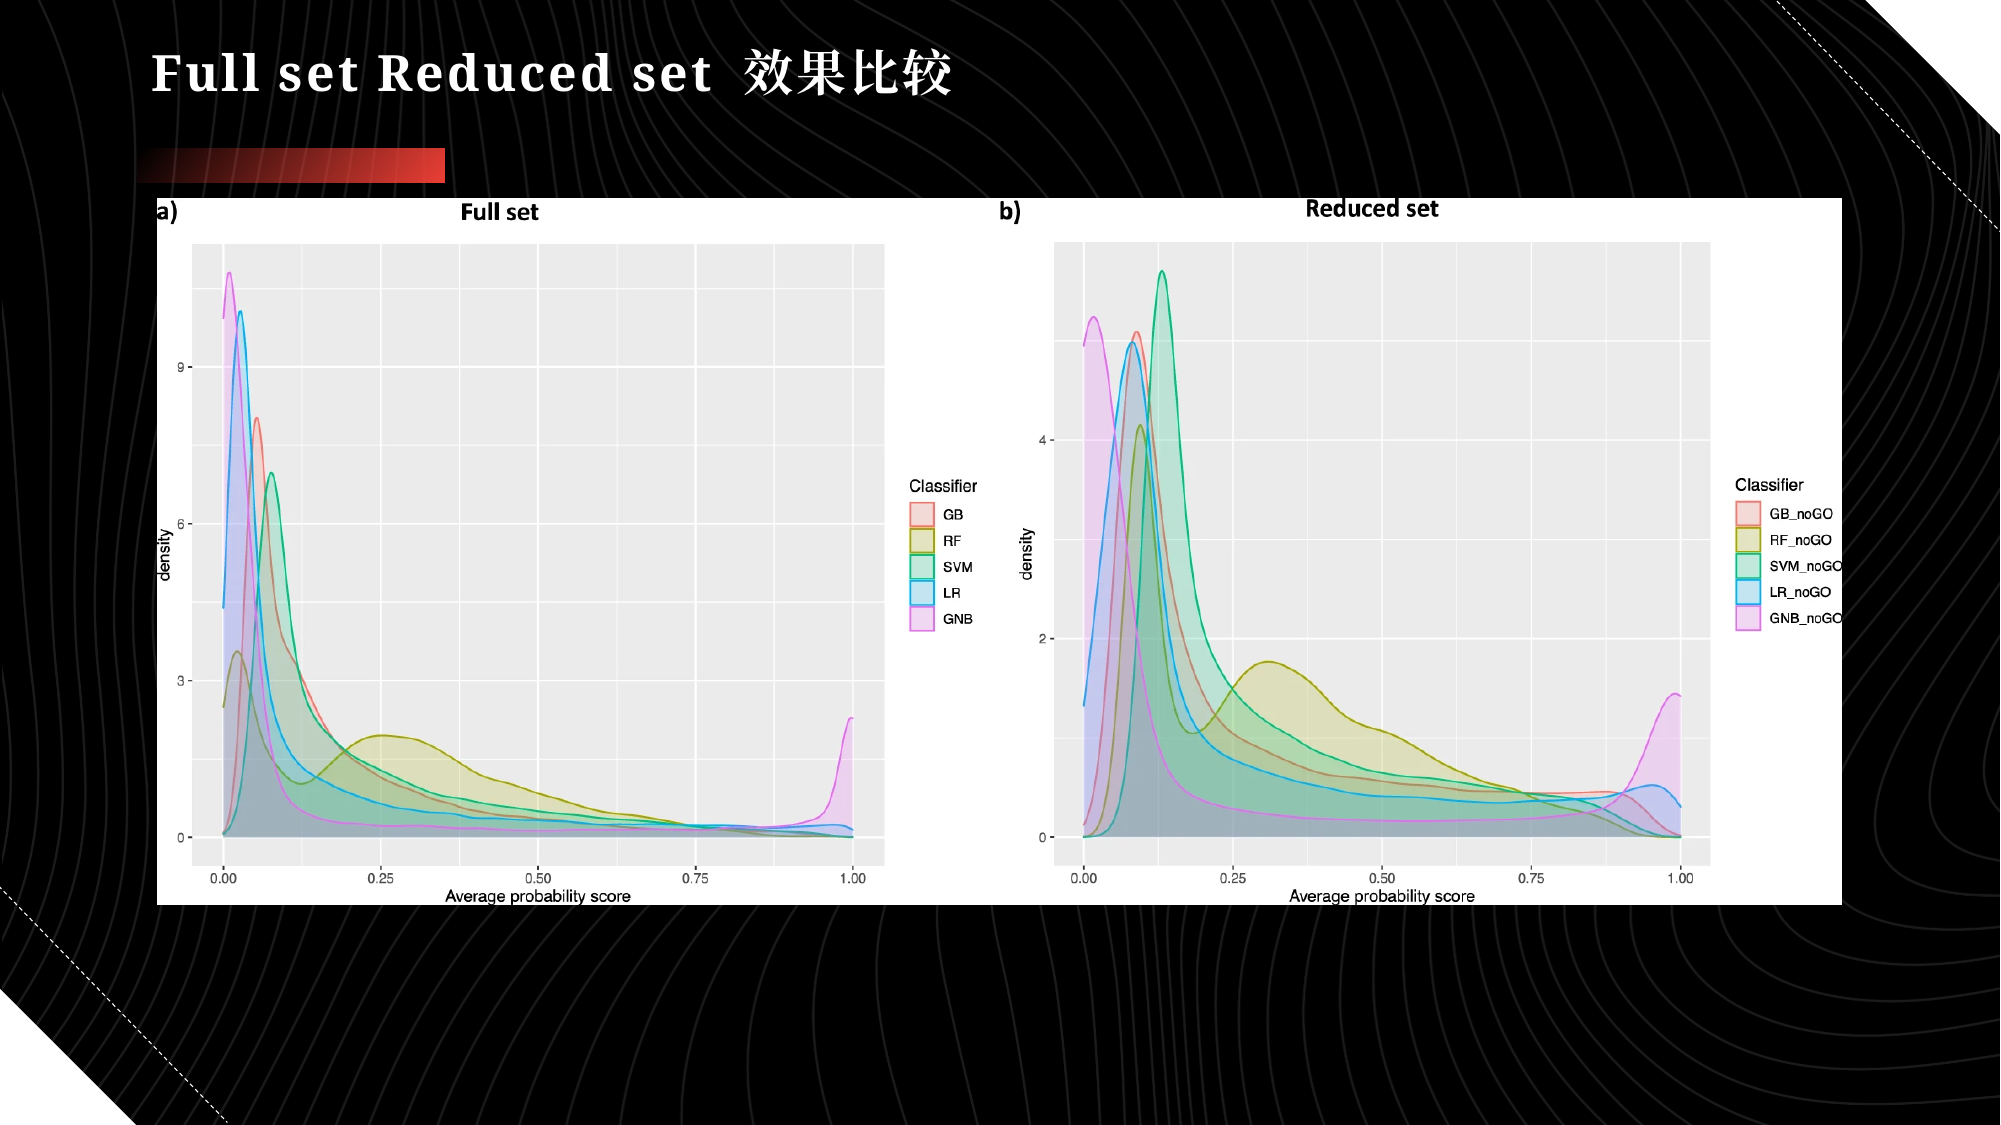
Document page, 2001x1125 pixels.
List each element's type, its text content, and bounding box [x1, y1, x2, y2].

title Full set Reduced set 效果比较 [136, 27, 1863, 124]
picture [157, 198, 1842, 905]
